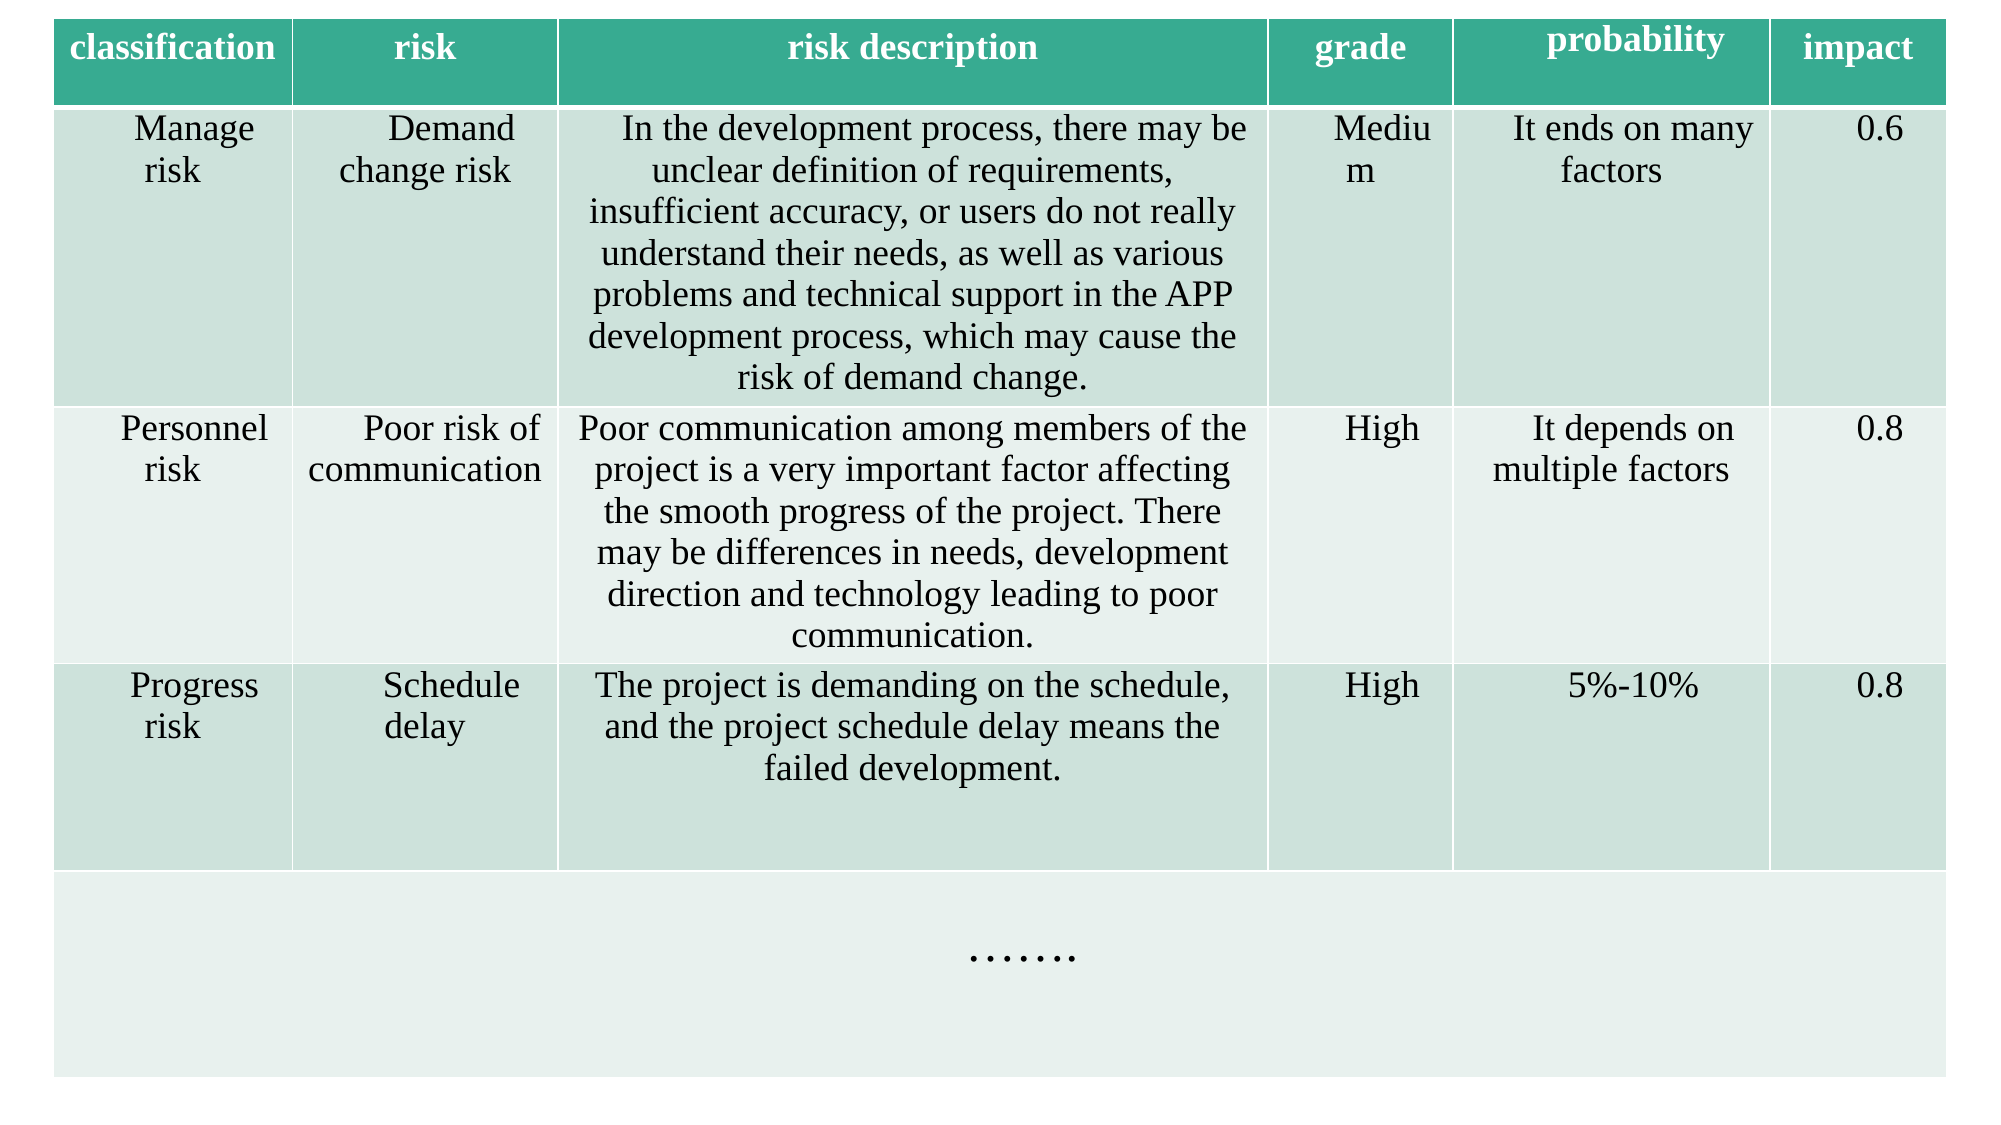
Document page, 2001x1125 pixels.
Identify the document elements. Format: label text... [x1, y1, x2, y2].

table_cell 0.6 [1771, 110, 1946, 406]
table_header probability [1454, 19, 1769, 105]
table_header grade [1269, 19, 1452, 105]
table_cell Manage risk [54, 110, 292, 406]
table_cell High [1269, 664, 1452, 870]
table_cell Schedule delay [293, 664, 557, 870]
table_cell The project is demanding on the schedule, and the project schedule delay means the failed development. [559, 664, 1267, 870]
table_cell 5%-10% [1454, 664, 1769, 870]
table_cell It ends on many factors [1454, 110, 1769, 406]
table_cell Progress risk [54, 664, 292, 870]
table_header classification [54, 19, 292, 105]
table_cell Poor communication among members of the project is a very important factor affecting the smooth progress of the project. There may be differences in needs, development direction and technology leading to poor communication. [559, 408, 1267, 663]
table_cell In the development process, there may be unclear definition of requirements, insufficient accuracy, or users do not really understand their needs, as well as various problems and technical support in the APP development process, which may cause the risk of demand change. [559, 110, 1267, 406]
table_cell Personnel risk [54, 408, 292, 663]
table_cell It depends on multiple factors [1454, 408, 1769, 663]
table_cell 0.8 [1771, 408, 1946, 663]
table_header risk description [559, 19, 1267, 105]
table_cell 0.8 [1771, 664, 1946, 870]
table_cell Medium [1269, 110, 1452, 406]
table_cell Demand change risk [293, 110, 557, 406]
table_cell Poor risk of communication [293, 408, 557, 663]
table_header impact [1771, 19, 1946, 105]
table_header risk [293, 19, 557, 105]
table_cell High [1269, 408, 1452, 663]
table_cell ……. [54, 872, 1946, 1077]
